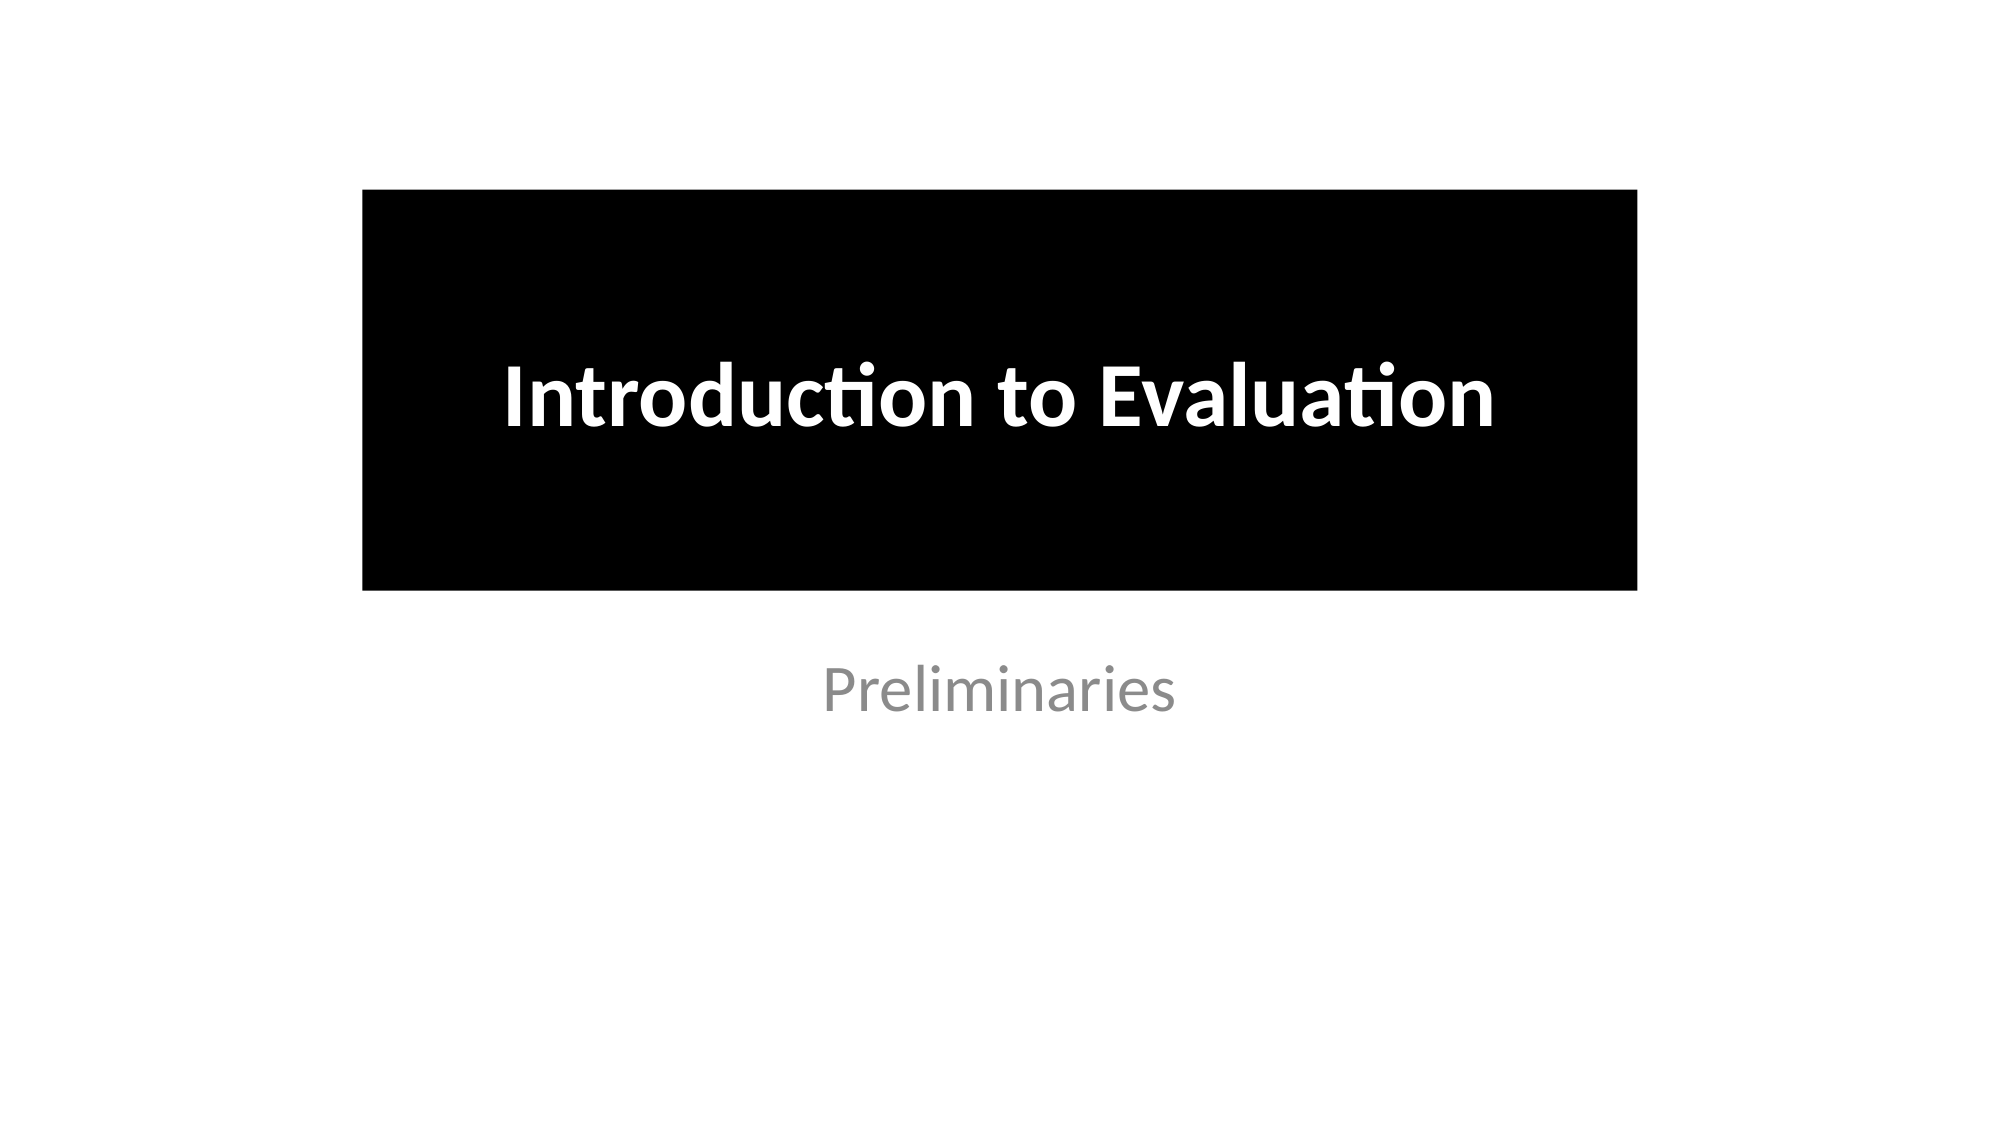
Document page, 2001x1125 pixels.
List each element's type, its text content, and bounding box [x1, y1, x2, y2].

title Introduction to Evaluation [362, 189, 1638, 591]
subtitle Preliminaries [300, 637, 1700, 925]
